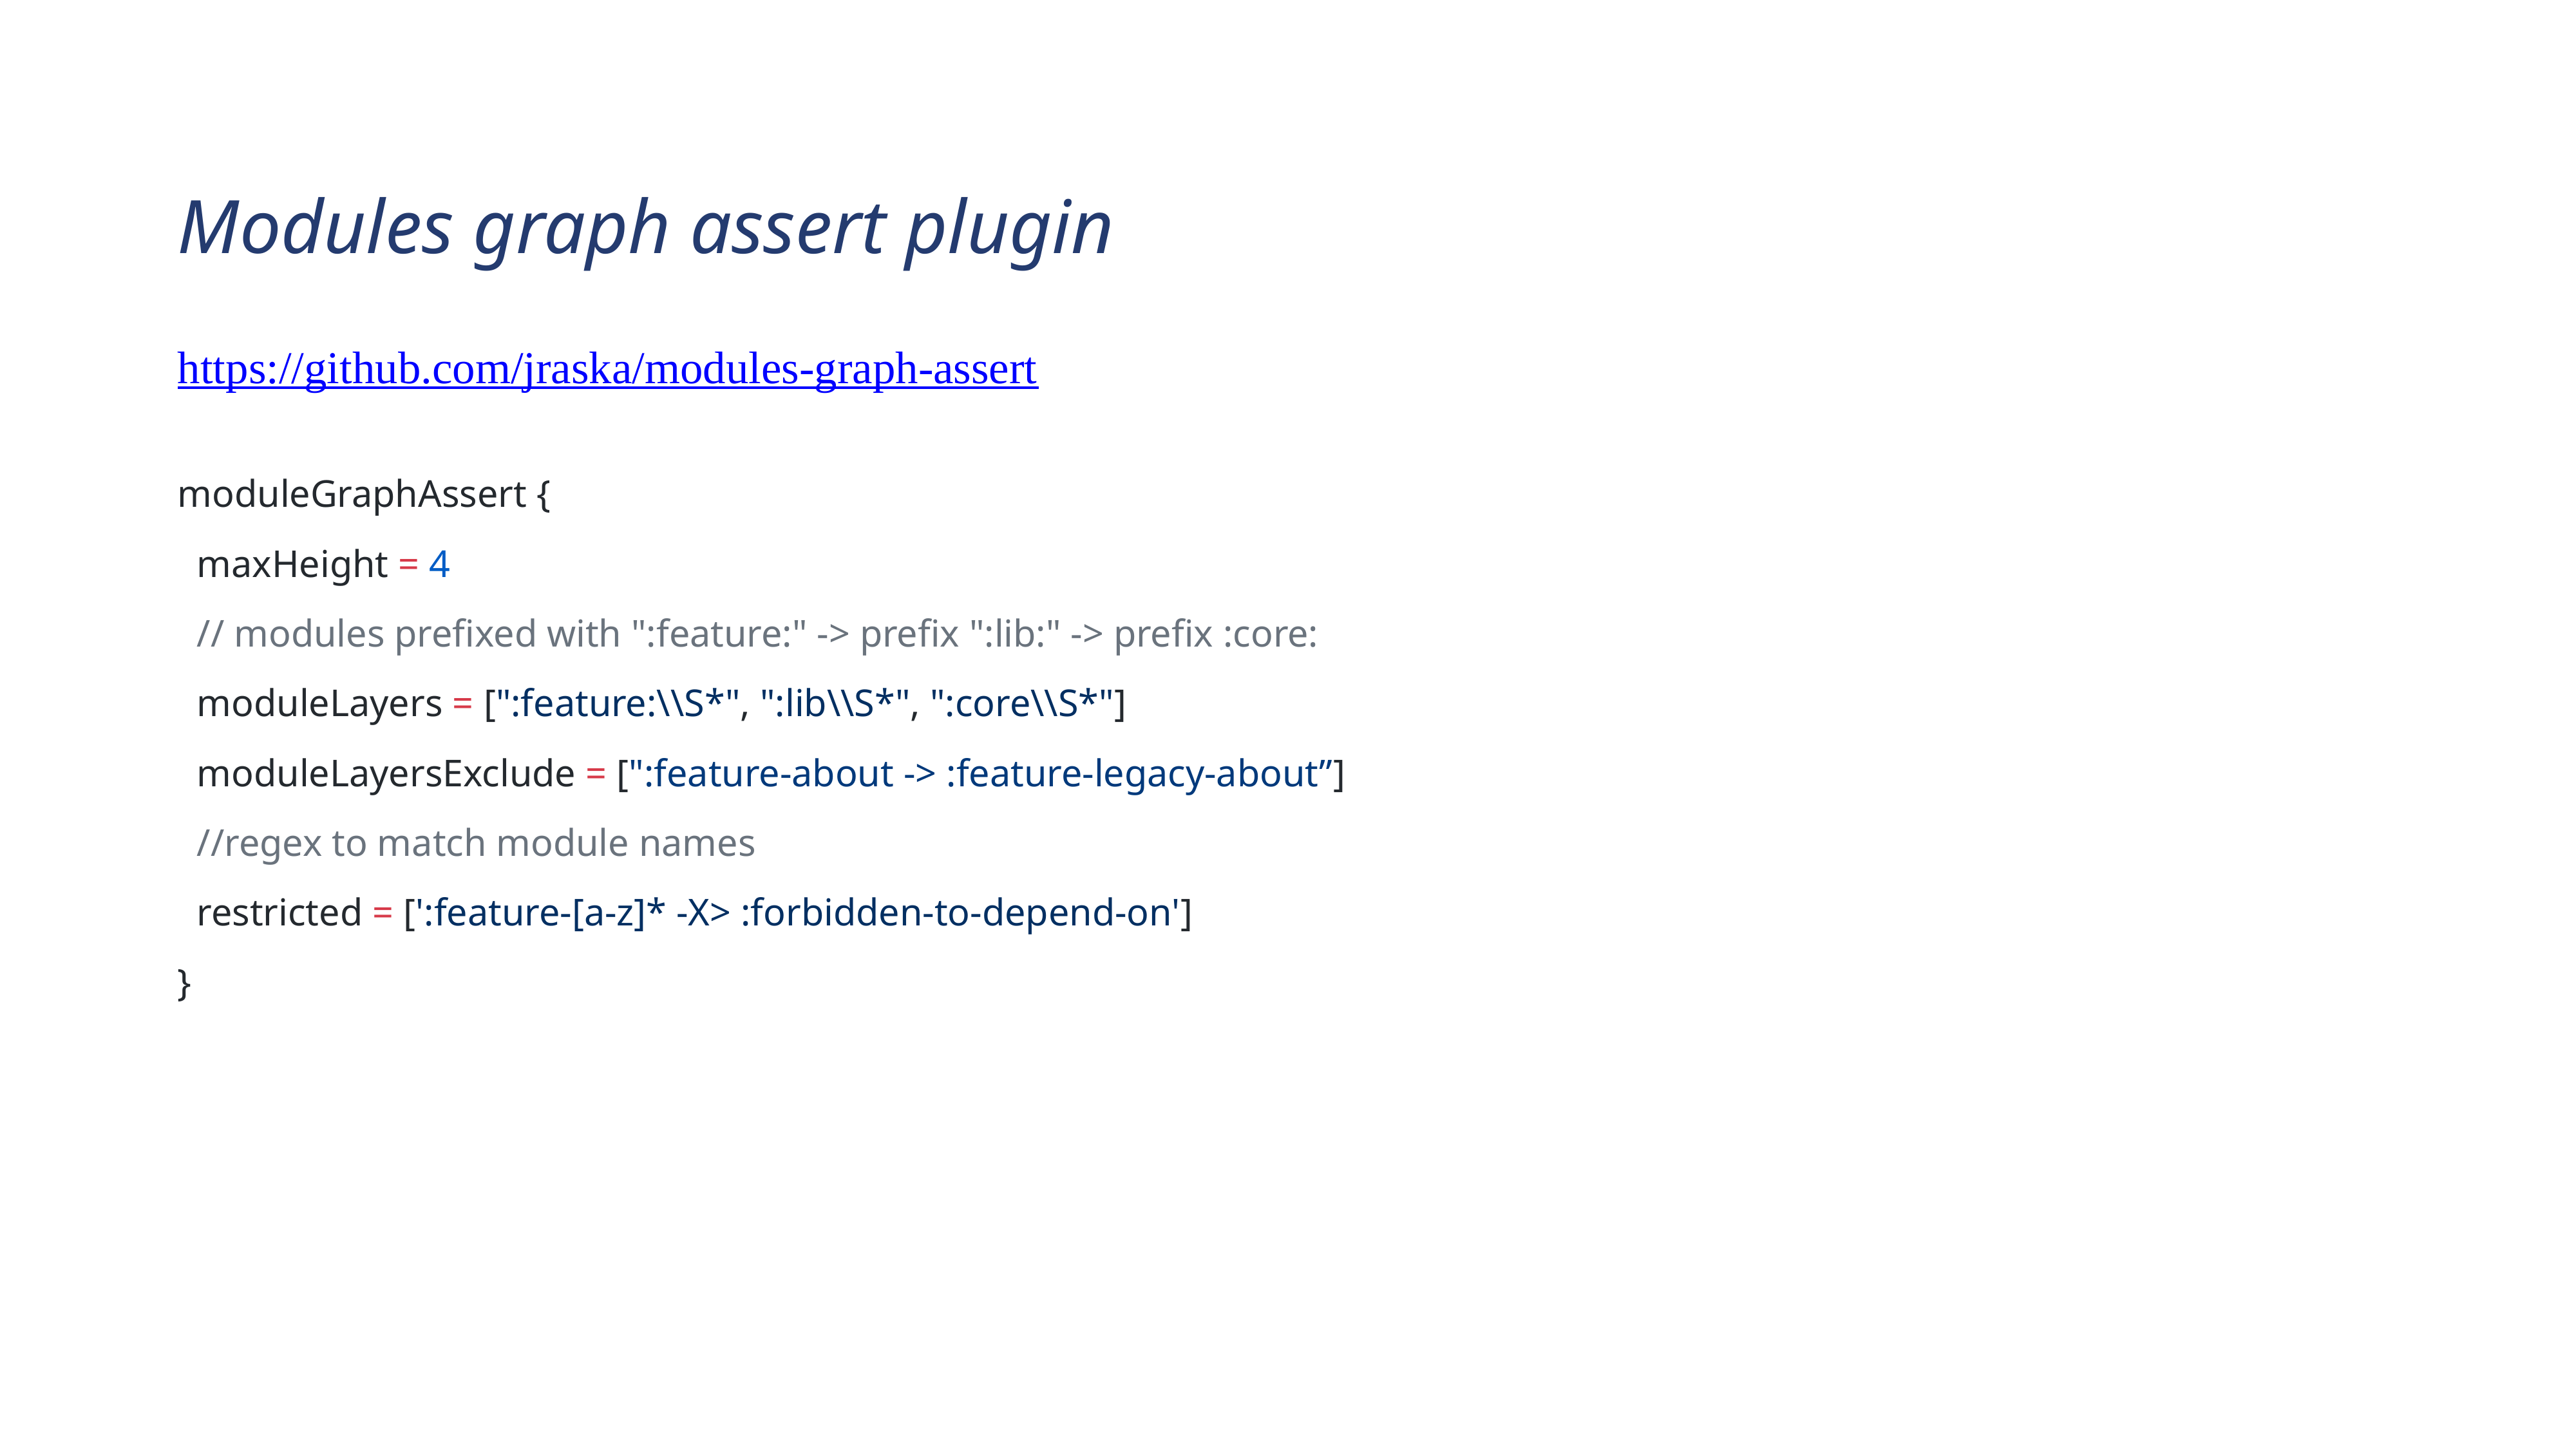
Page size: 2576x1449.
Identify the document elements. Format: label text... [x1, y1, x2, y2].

list moduleGraphAssert { maxHeight = 4 // modules prefixed with ":feature:" -> prefix ":lib:" -> prefix :core: moduleLayers = [":feature:\\S*", ":lib\\S*", ":core\\S*"] moduleLayersExclude = [":feature-about -> :feature-legacy-about”] //regex to match module names restricted = [':feature-[a-z]* -X> :forbidden-to-depend-on'] } [169, 437, 2437, 1305]
list https://github.com/jraska/modules-graph-assert [169, 312, 1577, 412]
list Modules graph assert plugin [169, 172, 1553, 287]
